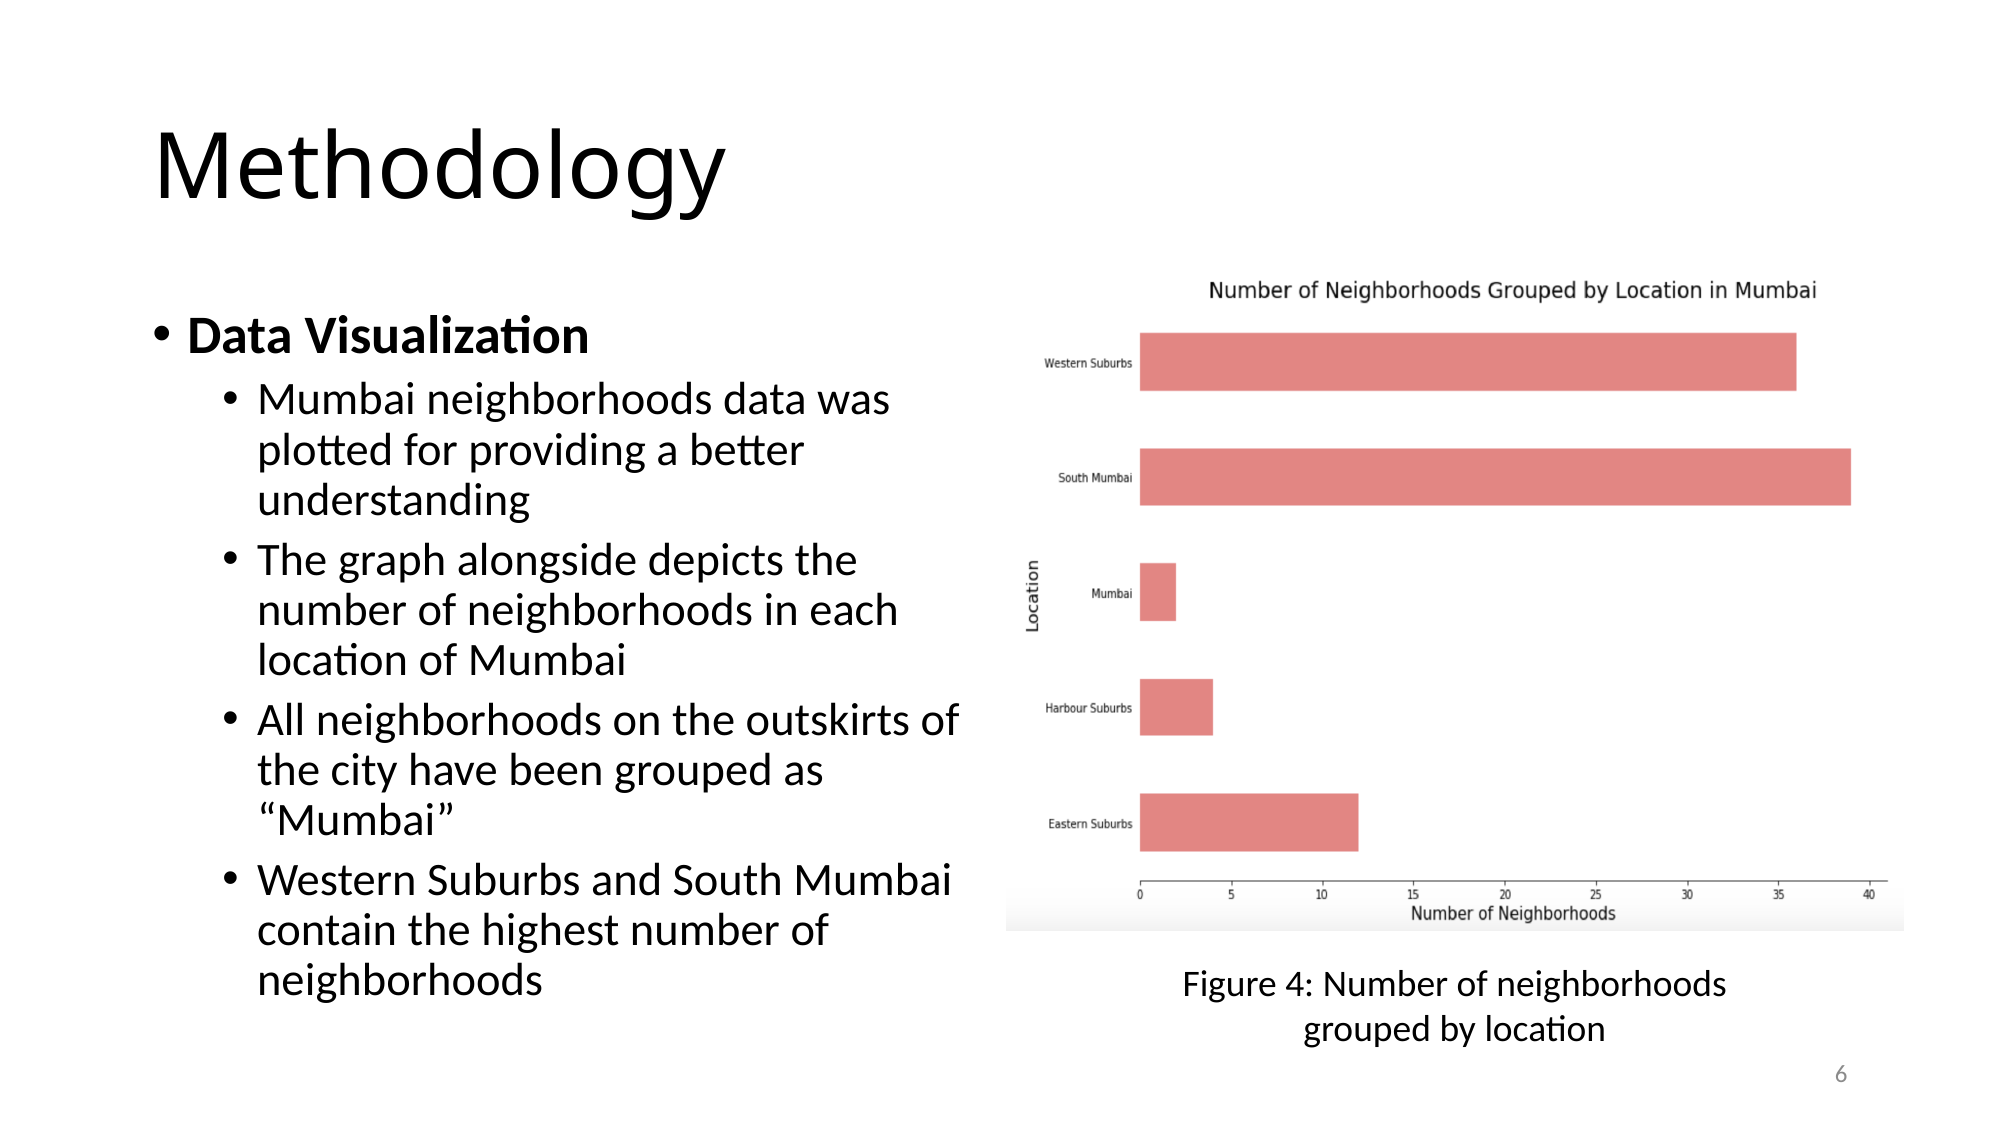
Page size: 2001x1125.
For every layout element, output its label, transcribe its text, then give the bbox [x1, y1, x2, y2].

list Data Visualization Mumbai neighborhoods data was plotted for providing a better understanding The graph alongside depicts the number of neighborhoods in each location of Mumbai All neighborhoods on the outskirts of the city have been grouped as “Mumbai” Western Suburbs and South Mumbai contain the highest number of neighborhoods [137, 299, 1007, 1014]
text_box Figure 4: Number of neighborhoods grouped by location [1109, 951, 1800, 1101]
title Methodology [137, 59, 1863, 278]
slide_number 5 [1412, 1042, 1863, 1103]
picture [1006, 277, 1904, 931]
